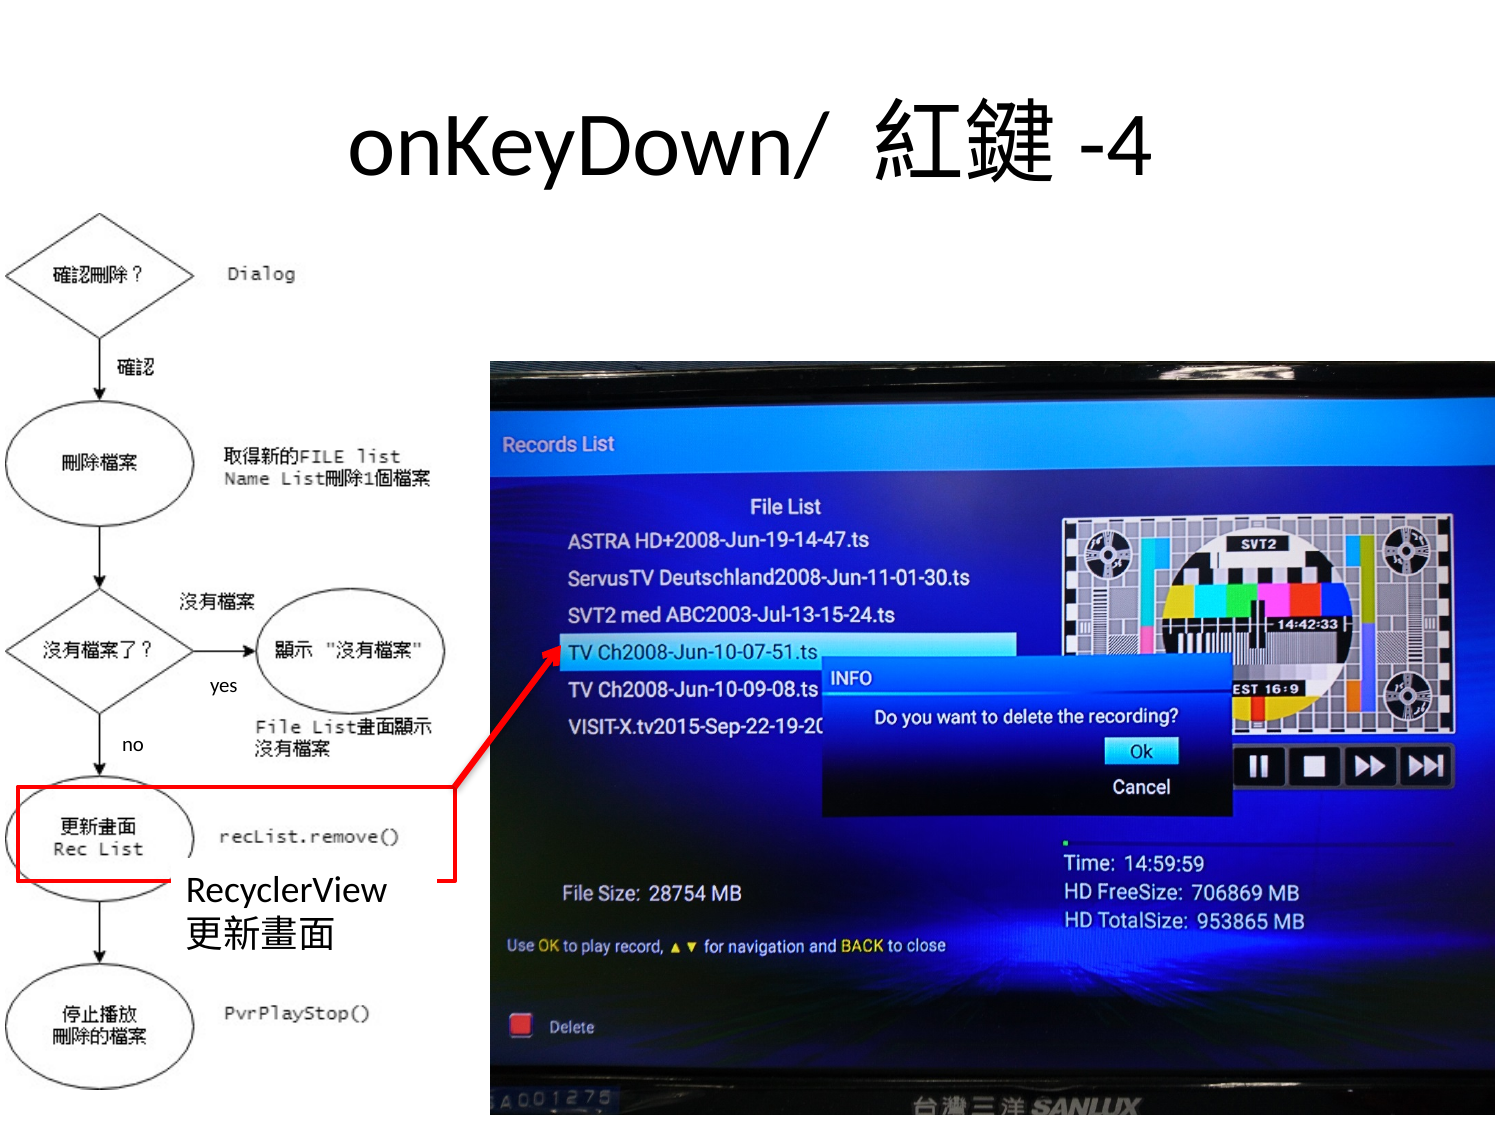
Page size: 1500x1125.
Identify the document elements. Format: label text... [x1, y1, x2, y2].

title onKeyDown/ 紅鍵-4 [75, 45, 1425, 233]
picture [489, 361, 1495, 1115]
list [5, 213, 458, 1091]
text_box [454, 644, 562, 788]
